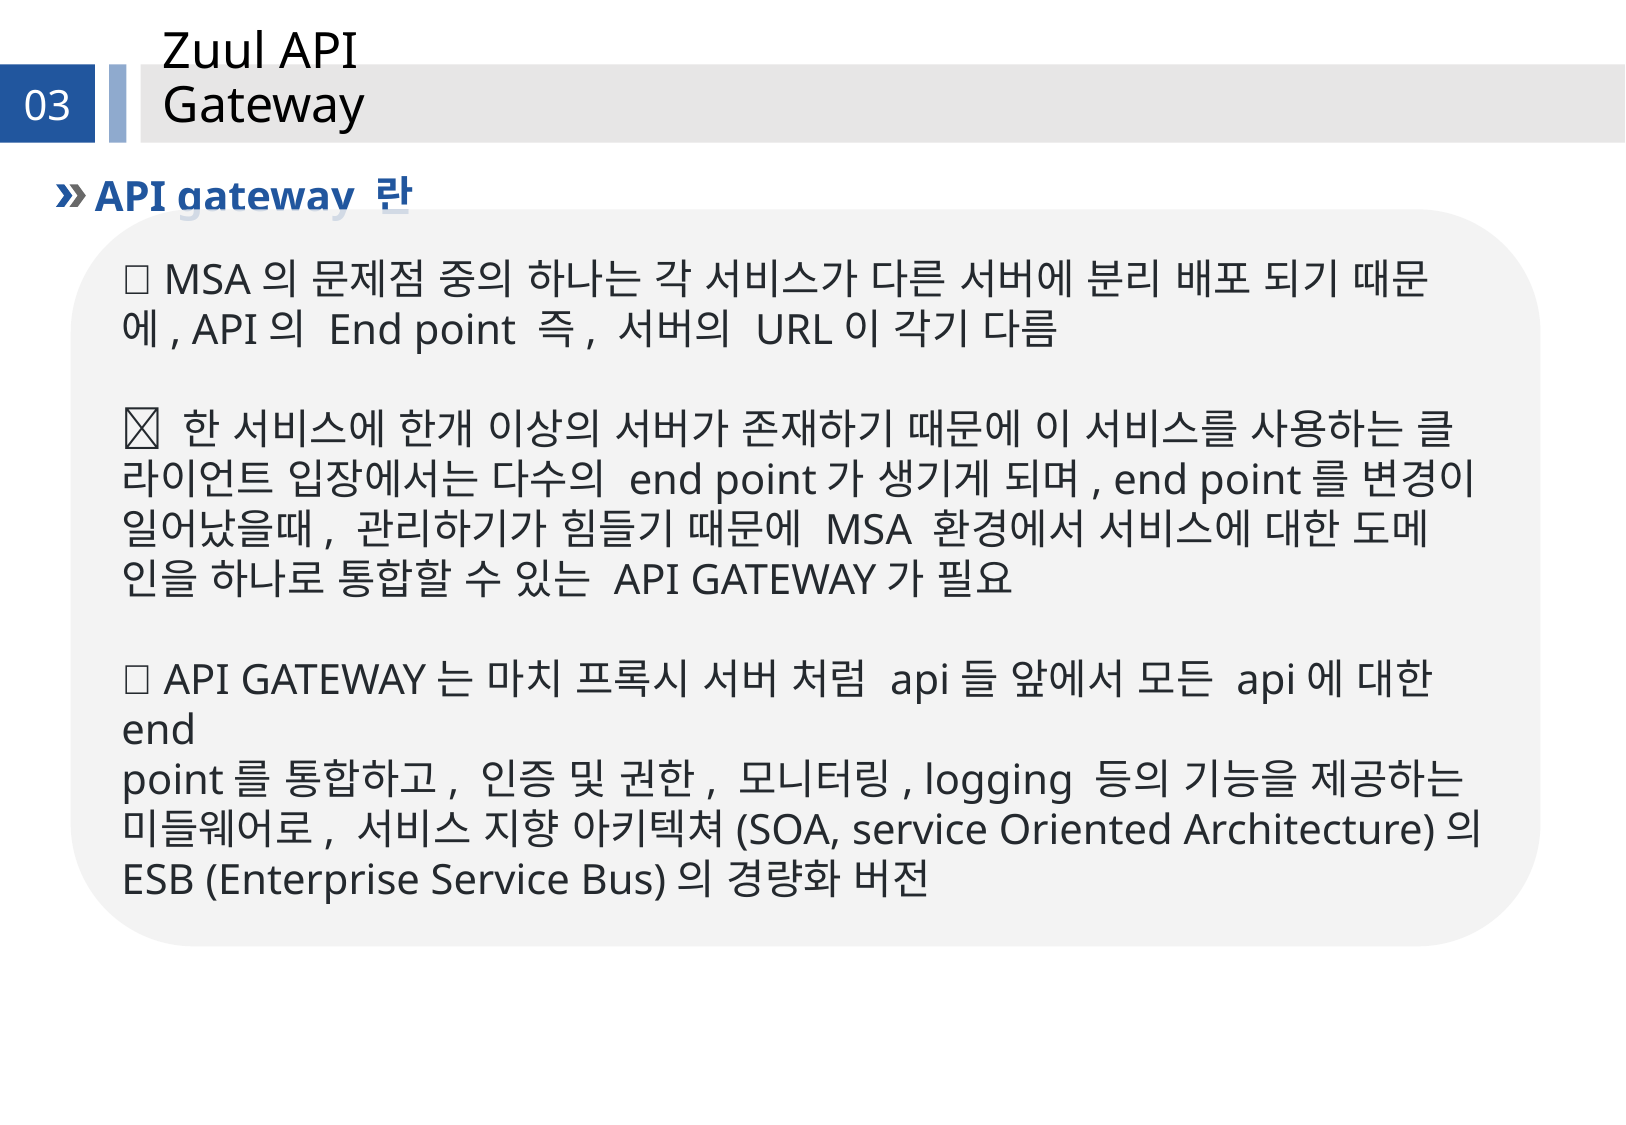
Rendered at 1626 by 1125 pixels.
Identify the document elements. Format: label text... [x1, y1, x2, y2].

title Zuul API Gateway [162, 78, 566, 134]
list API gateway 란 [94, 175, 1568, 221]
text_box  MSA의 문제점 중의 하나는 각 서비스가 다른 서버에 분리 배포 되기 때문 에, API의 End point 즉, 서버의 URL이 각기 다름  한 서비스에 한개 이상의 서버가 존재하기 때문에 이 서비스를 사용하는 클 라이언트 입장에서는 다수의 end point가 생기게 되며, end point를 변경이 일어났을때, 관리하기가 힘들기 때문에 MSA 환경에서 서비스에 대한 도메 인을 하나로 통합할 수 있는 API GATEWAY가 필요  API GATEWAY는 마치 프록시 서버 처럼 api들 앞에서 모든 api에 대한 end point를 통합하고, 인증 및 권한, 모니터링, logging 등의 기능을 제공하는 미들웨어로, 서비스 지향 아키텍쳐(SOA, service Oriented Architecture)의 ESB (Enterprise Service Bus)의 경량화 버전 [69, 208, 1542, 948]
list 03 [12, 83, 83, 130]
